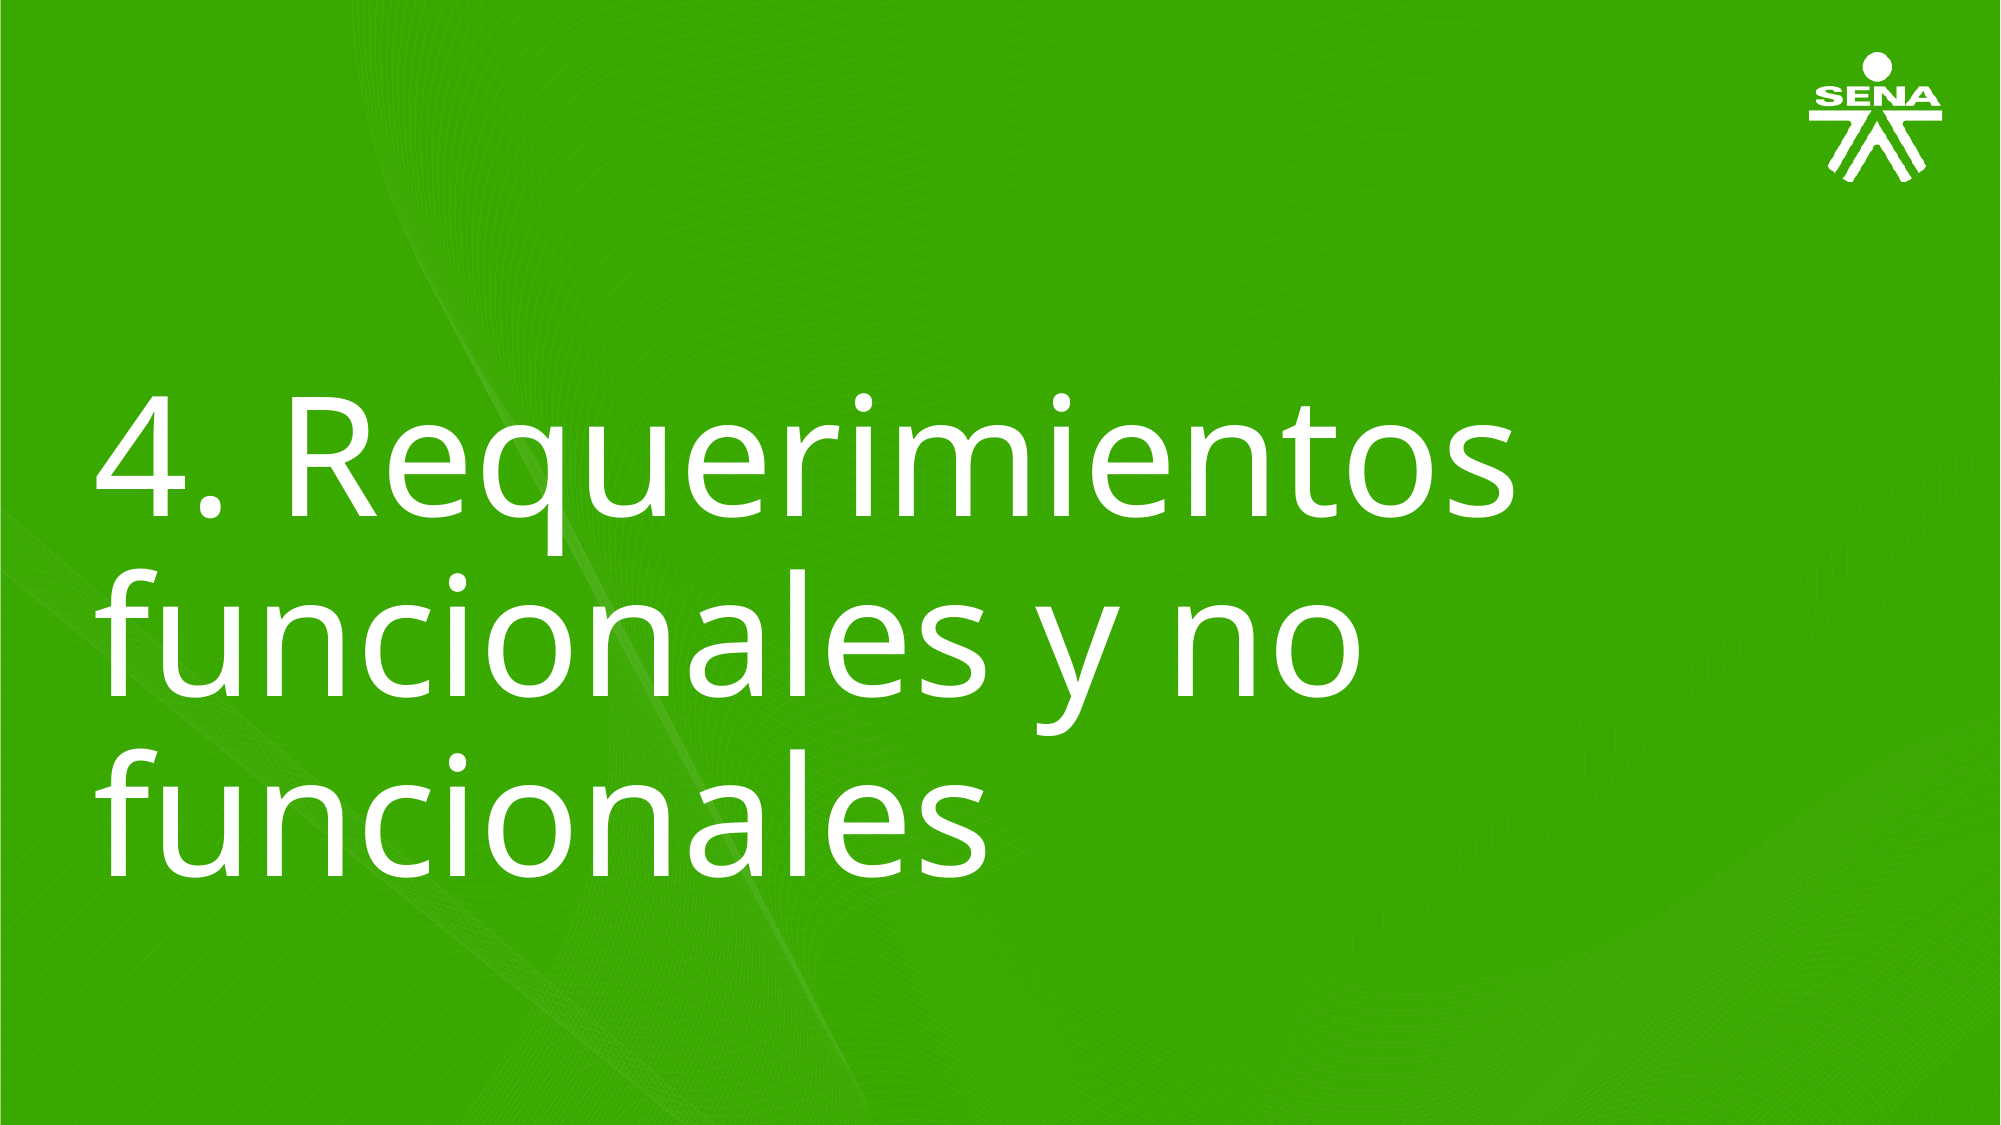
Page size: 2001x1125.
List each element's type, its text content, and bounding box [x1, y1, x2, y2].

text_box 4. Requerimientos funcionales y no funcionales [78, 364, 1804, 487]
picture [0, 0, 2001, 1125]
